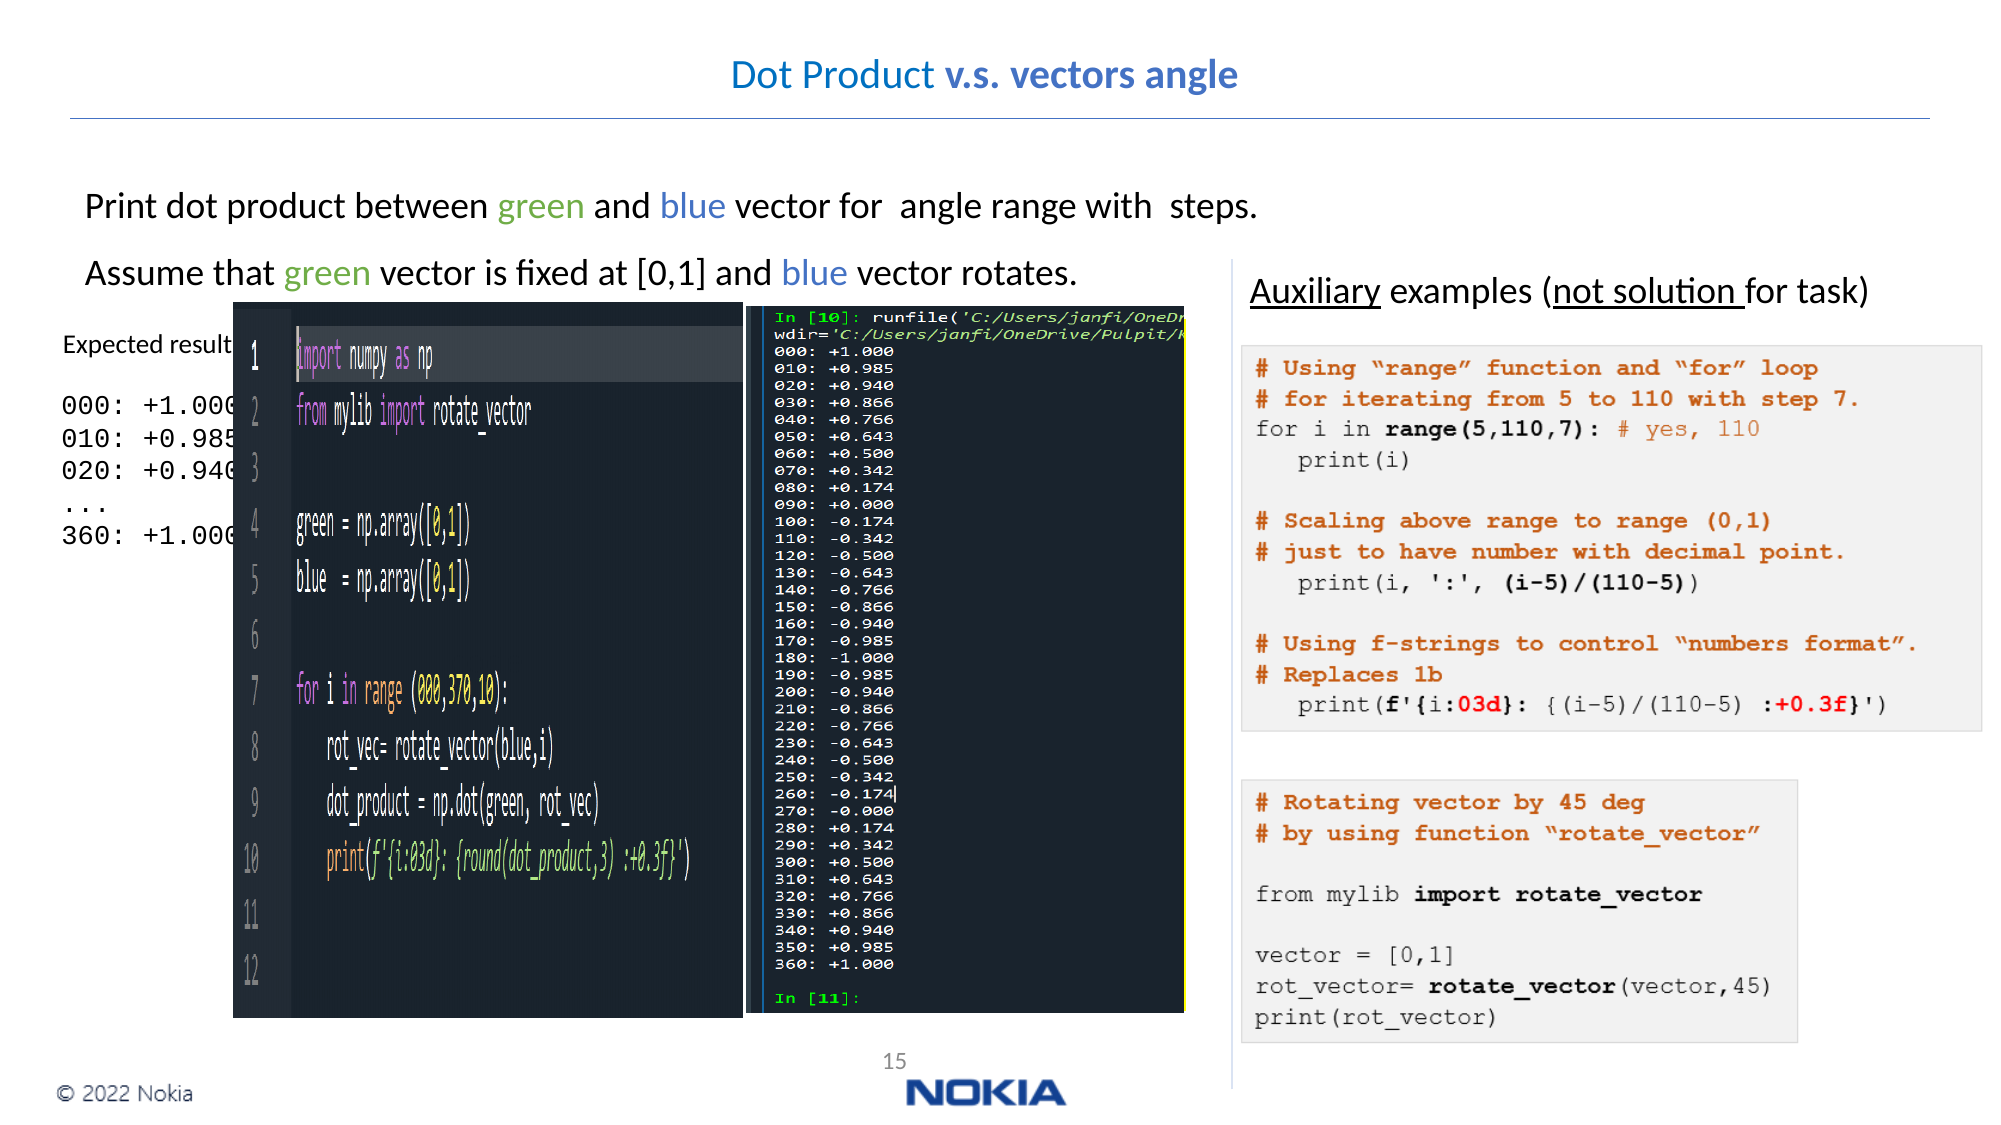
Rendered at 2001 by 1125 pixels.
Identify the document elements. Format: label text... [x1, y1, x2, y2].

text_box Auxiliary examples (not solution for task) [1234, 258, 1986, 319]
picture [1234, 338, 1986, 1048]
picture [746, 306, 1184, 1013]
picture [36, 1066, 1167, 1111]
slide_number 15 [472, 1029, 923, 1090]
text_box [36, 319, 233, 560]
picture [233, 302, 743, 1018]
text_box Dot Product v.s. vectors angle [55, 35, 1915, 104]
